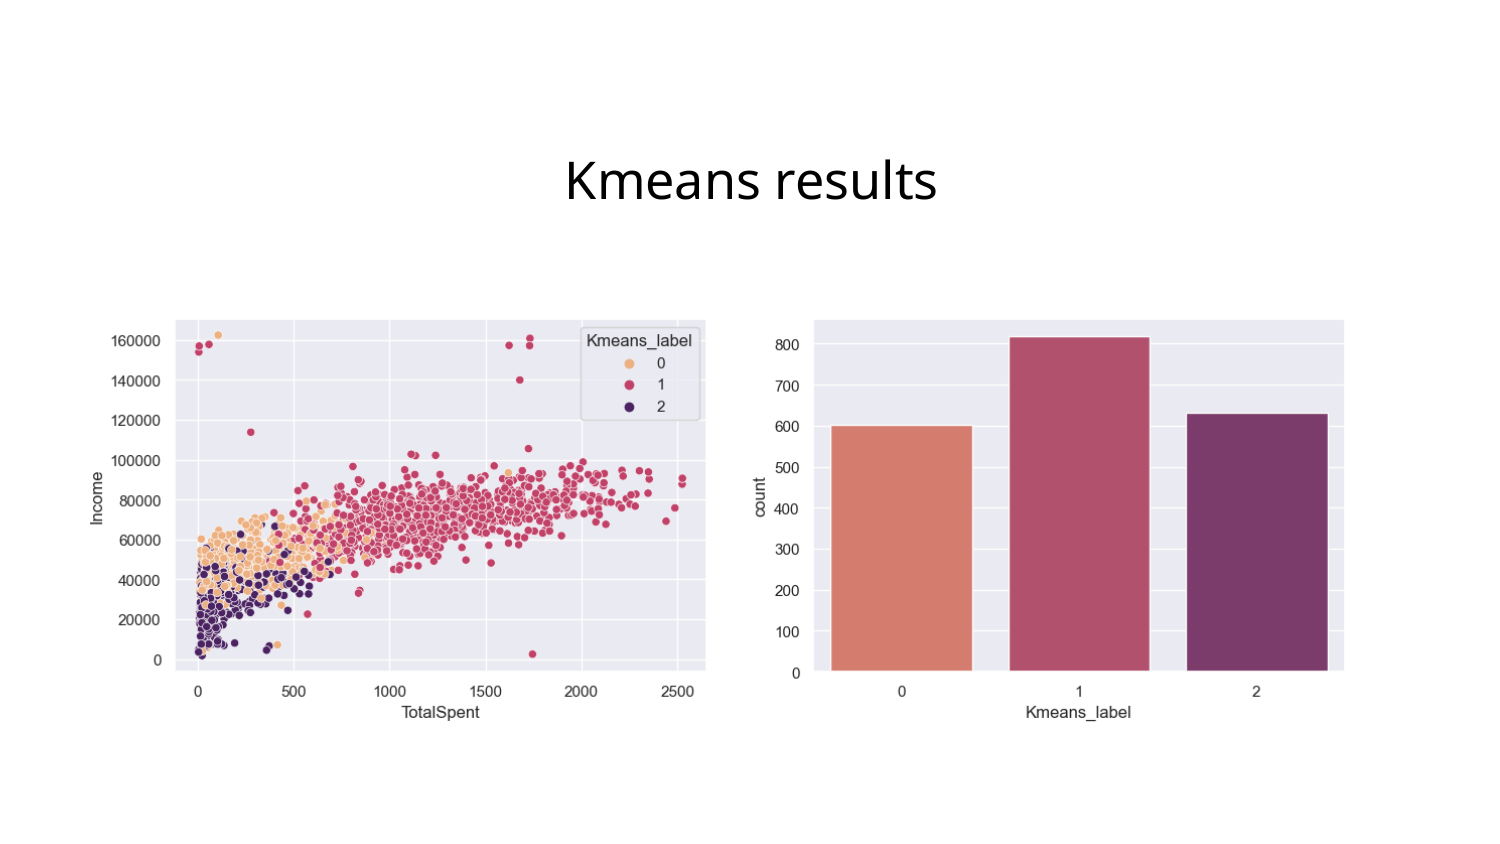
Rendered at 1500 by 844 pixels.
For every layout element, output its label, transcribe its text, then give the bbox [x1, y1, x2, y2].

picture [79, 310, 1355, 731]
title Kmeans results [79, 138, 1426, 218]
